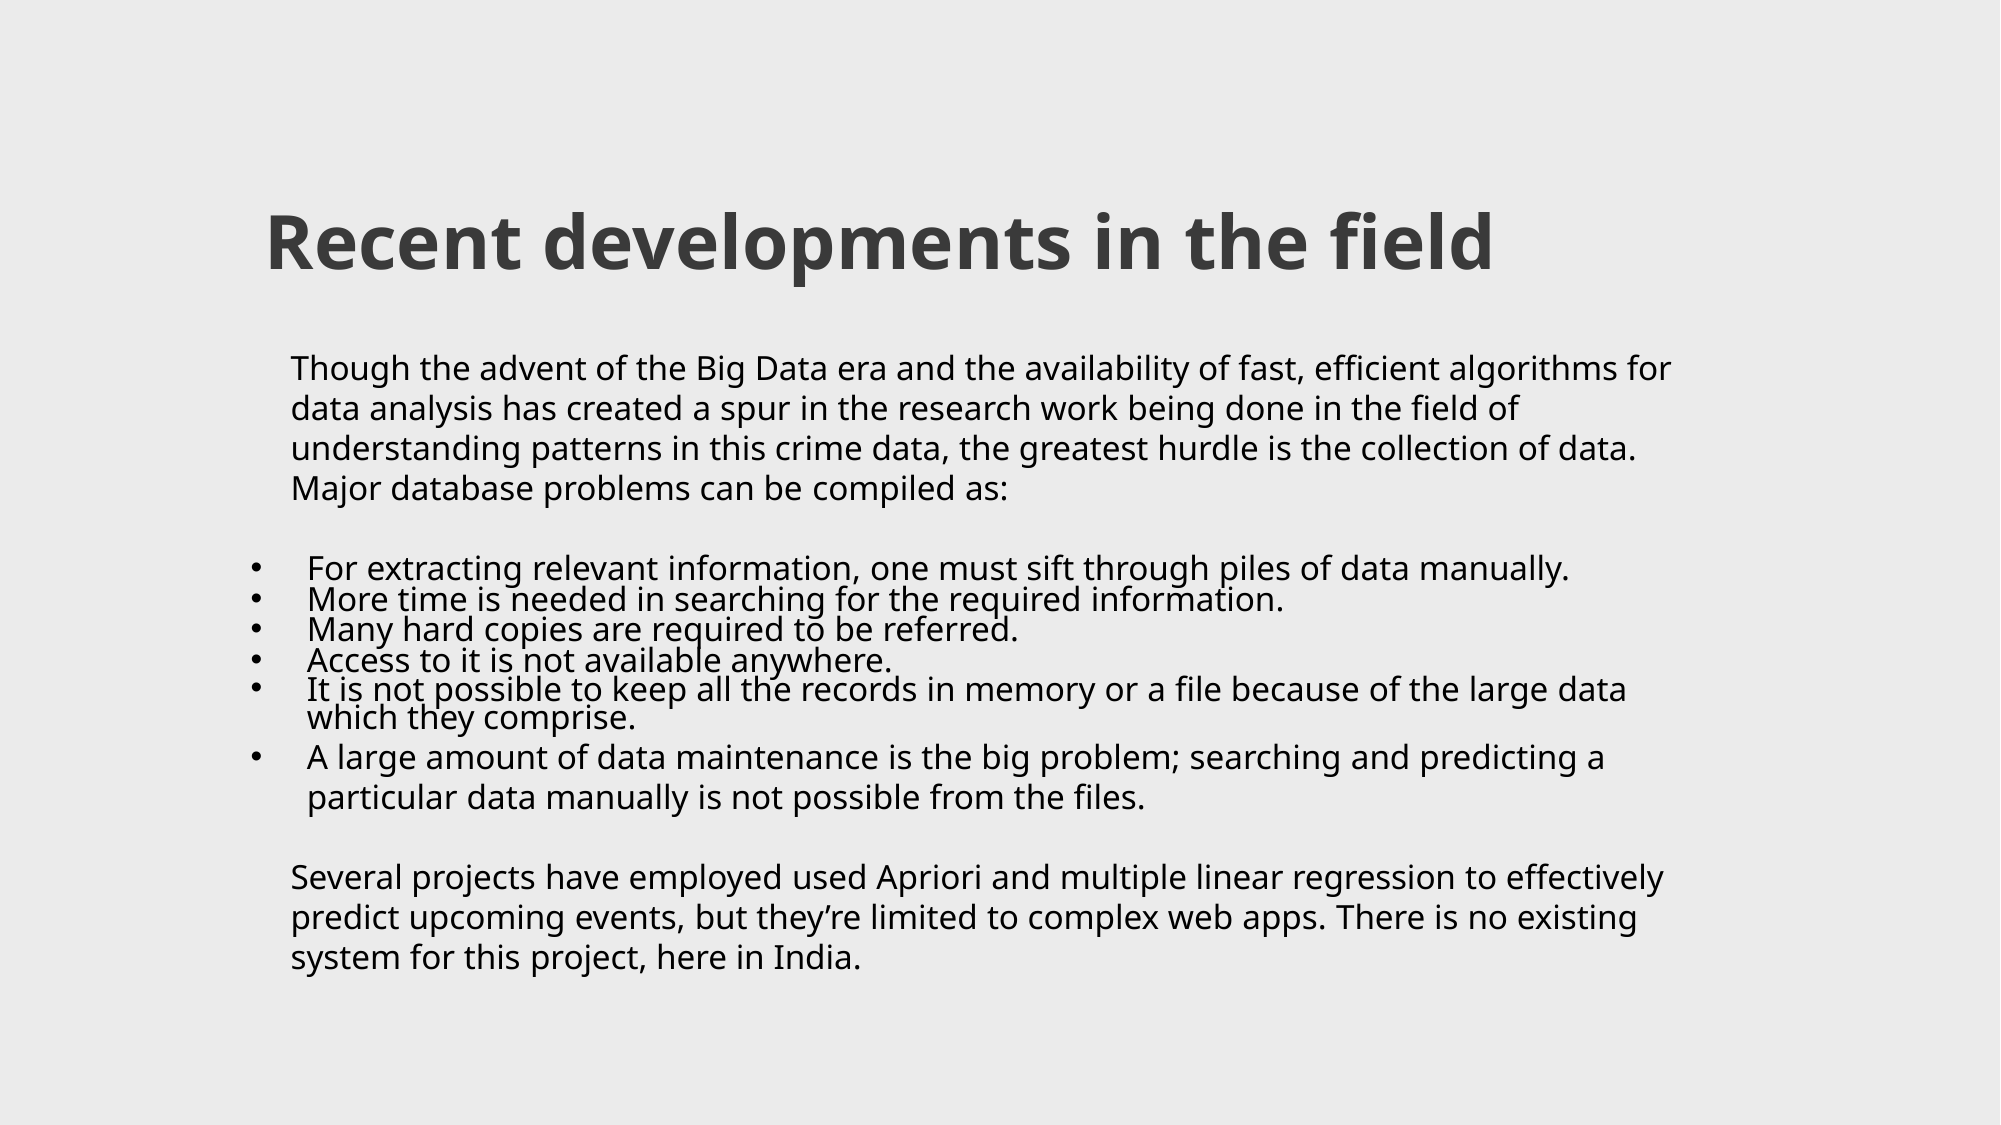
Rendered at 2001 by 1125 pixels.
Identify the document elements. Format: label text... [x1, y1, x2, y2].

text_box Though the advent of the Big Data era and the availability of fast, efficient algorithms for data analysis has created a spur in the research work being done in the field of understanding patterns in this crime data, the greatest hurdle is the collection of data. Major database problems can be compiled as: For extracting relevant information, one must sift through piles of data manually. More time is needed in searching for the required information. Many hard copies are required to be referred. Access to it is not available anywhere. It is not possible to keep all the records in memory or a file because of the large data which they comprise. A large amount of data maintenance is the big problem; searching and predicting a particular data manually is not possible from the files. Several projects have employed used Apriori and multiple linear regression to effectively predict upcoming events, but they’re limited to complex web apps. There is no existing system for this project, here in India. [235, 339, 1730, 984]
text_box Recent developments in the field [250, 186, 1513, 292]
